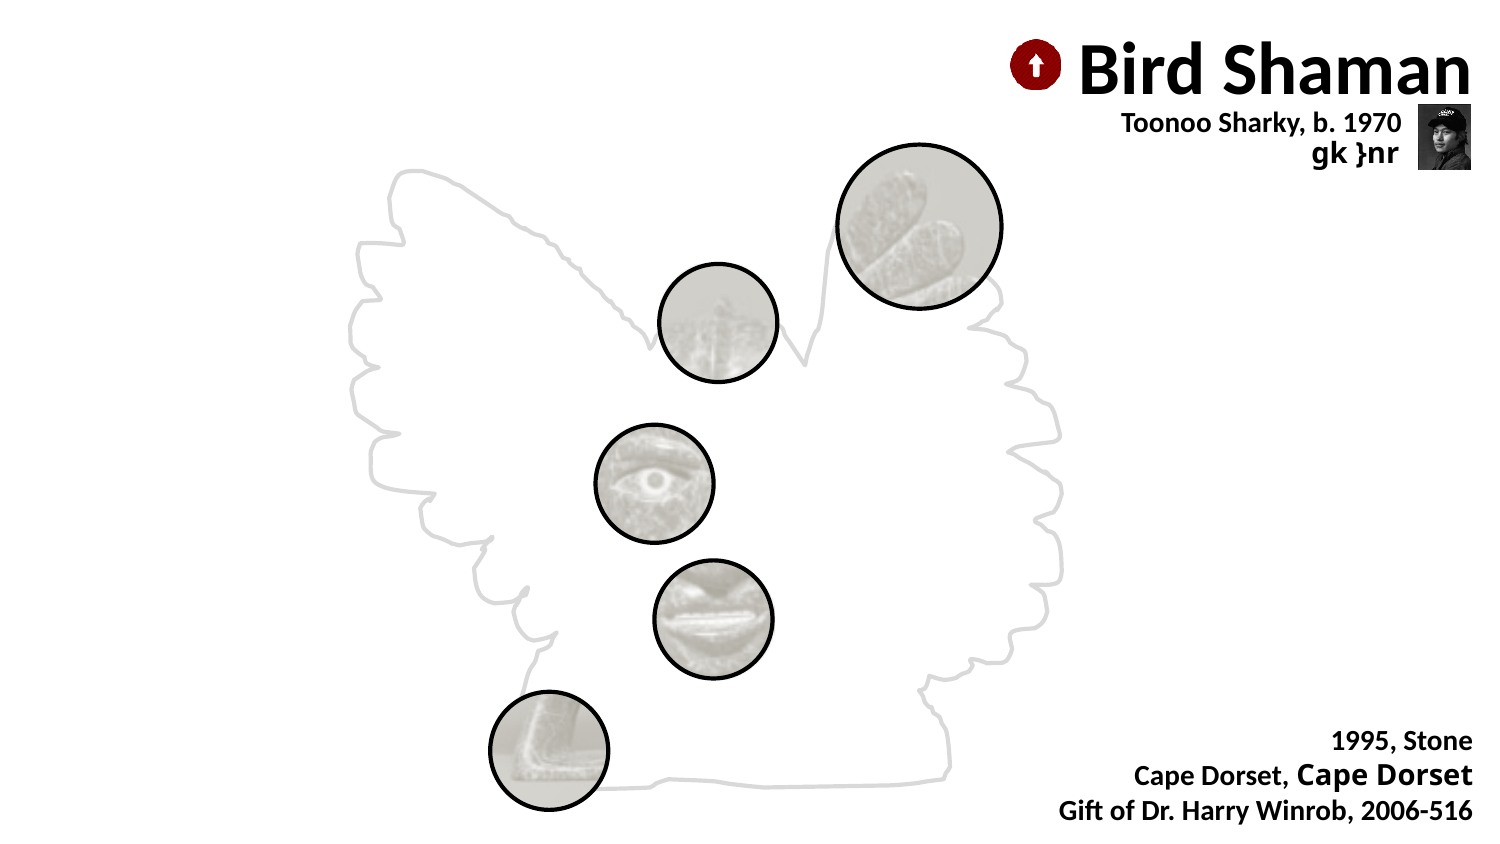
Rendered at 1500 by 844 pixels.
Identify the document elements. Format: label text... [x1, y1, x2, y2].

picture [1418, 104, 1471, 170]
text_box Bird Shaman [738, 19, 1489, 110]
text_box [489, 691, 609, 811]
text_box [654, 560, 775, 681]
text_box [837, 144, 1002, 309]
text_box 1995, Stone Cape Dorset, Cape Dorset Gift of Dr. Harry Winrob, 2006-516 [761, 714, 1489, 827]
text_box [595, 424, 714, 544]
picture [1009, 39, 1061, 91]
text_box gk }nr [1311, 133, 1400, 169]
text_box Toonoo Sharky, b. 1970 [1120, 102, 1402, 138]
text_box [347, 168, 1064, 791]
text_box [658, 263, 778, 383]
